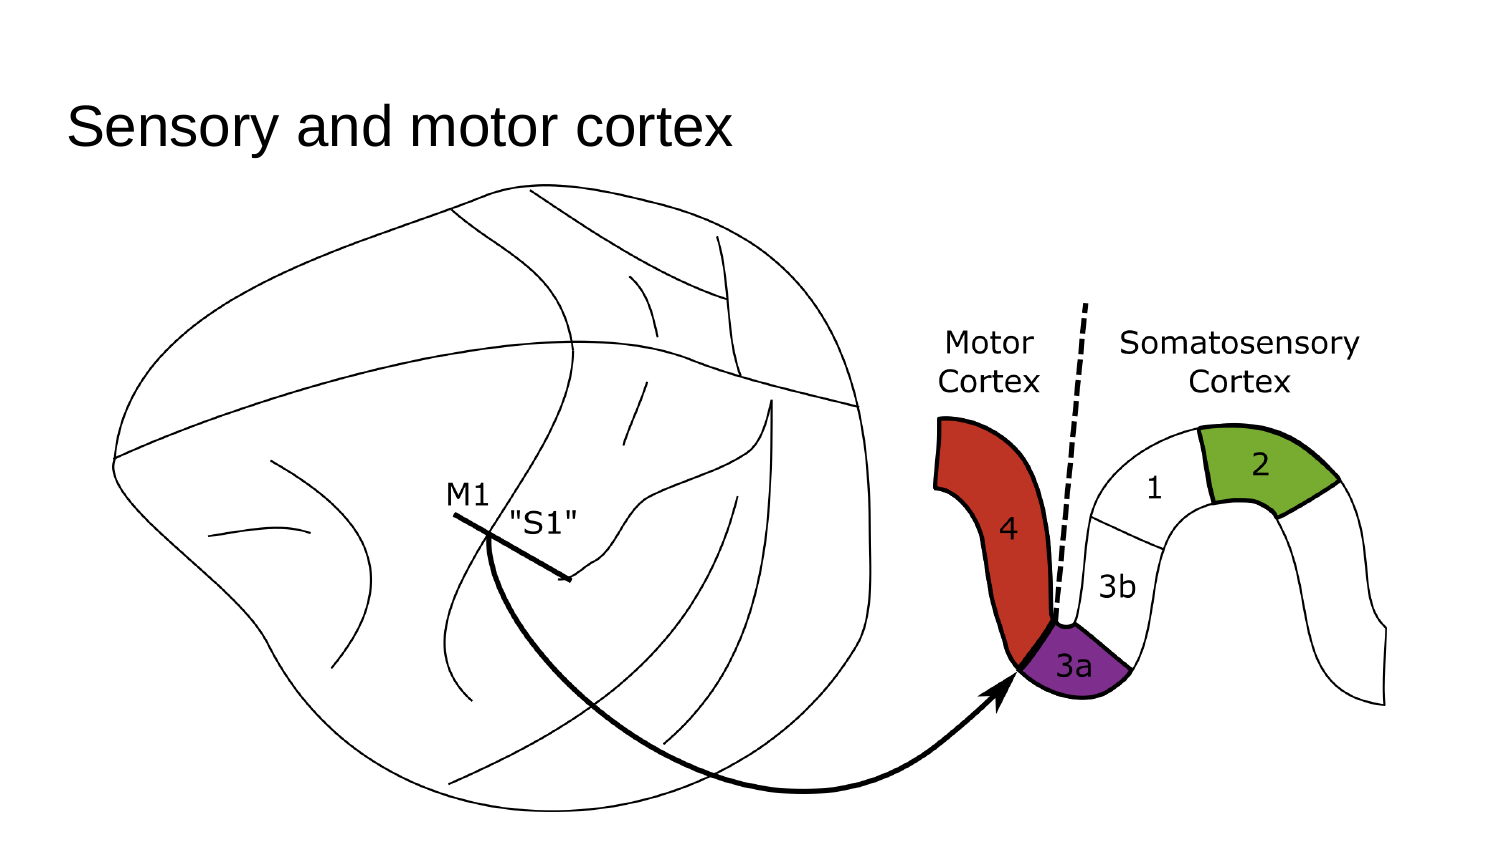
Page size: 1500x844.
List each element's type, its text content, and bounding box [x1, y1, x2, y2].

picture [112, 184, 1388, 812]
title Sensory and motor cortex [51, 72, 1449, 167]
